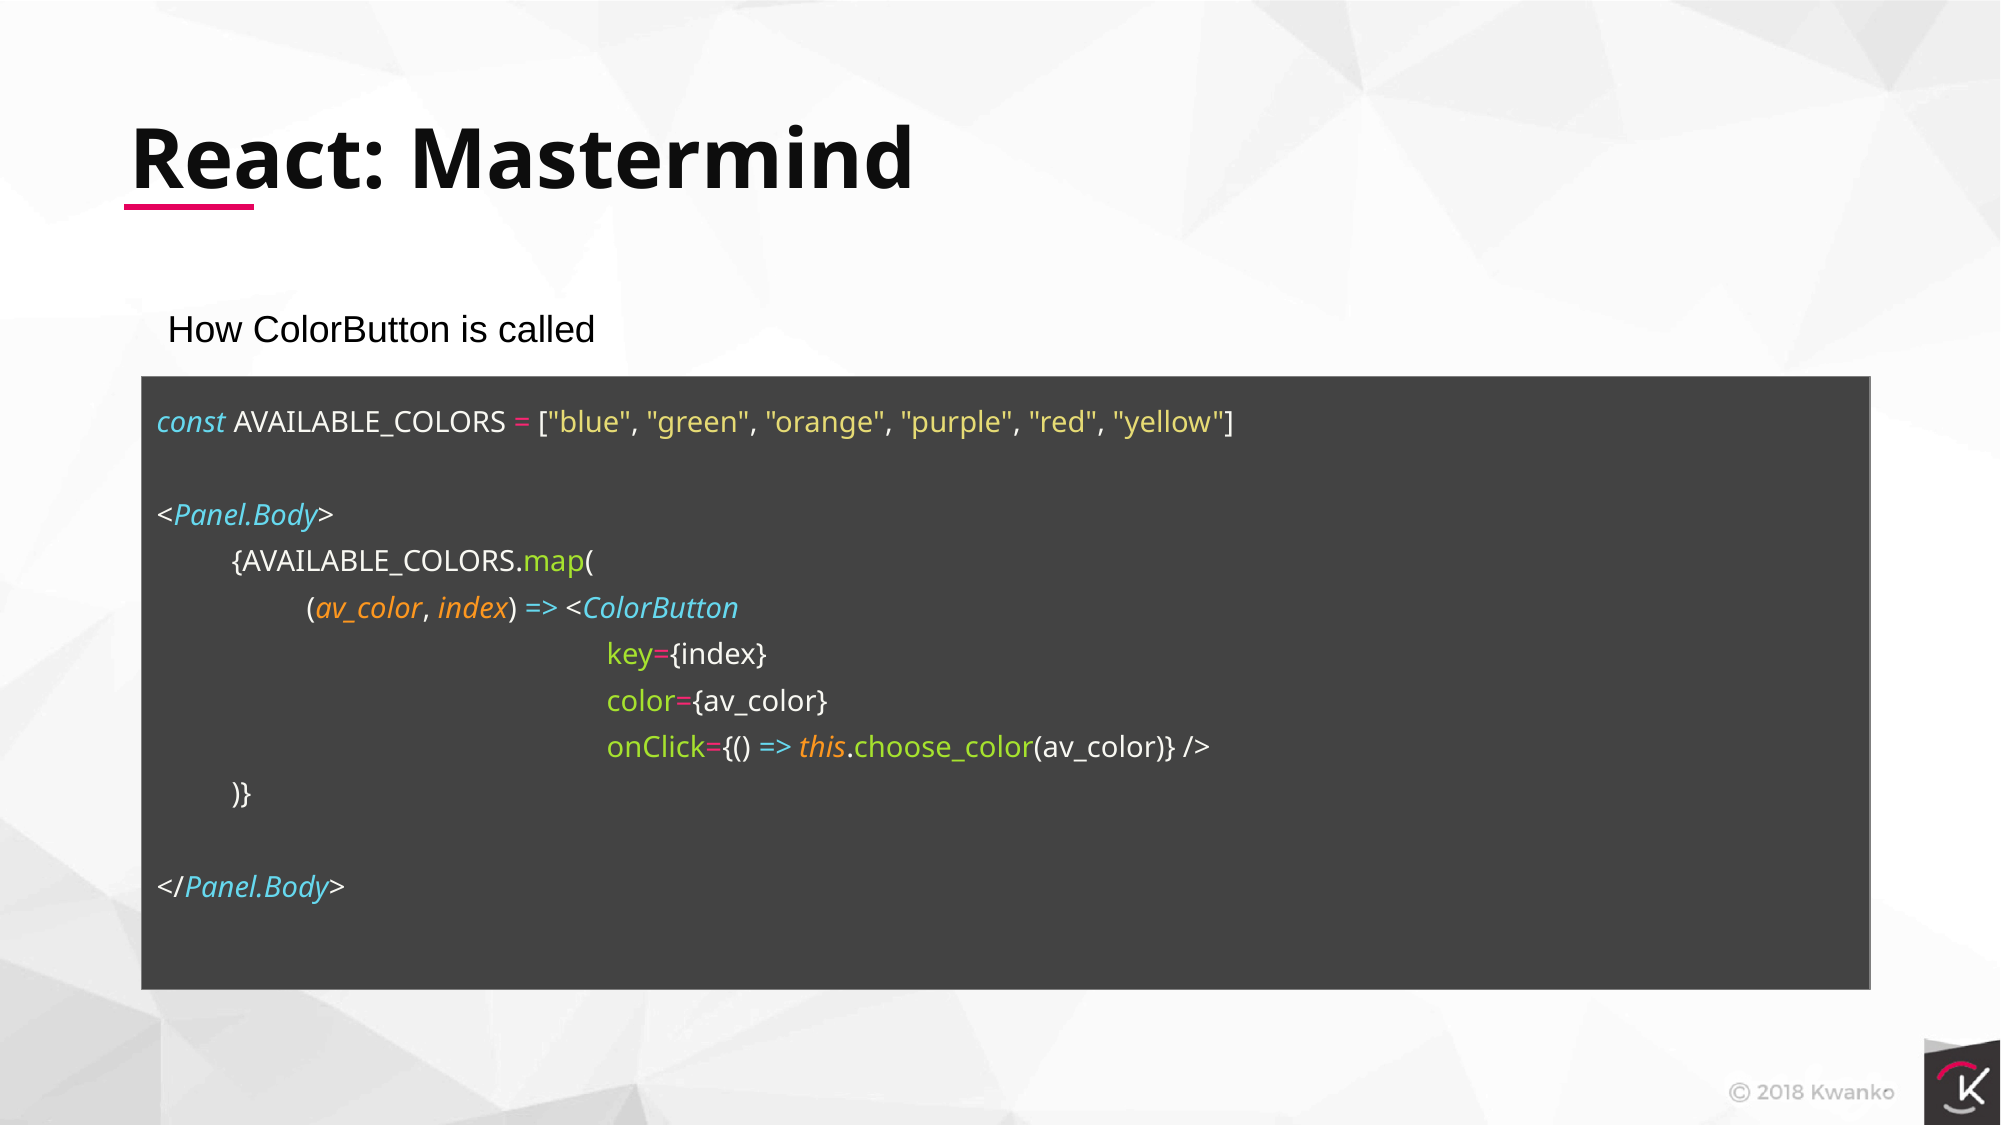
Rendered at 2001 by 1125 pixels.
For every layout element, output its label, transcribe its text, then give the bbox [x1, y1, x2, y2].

picture [0, 0, 2001, 1125]
text_box React: Mastermind [114, 97, 1557, 202]
text_box const AVAILABLE_COLORS = ["blue", "green", "orange", "purple", "red", "yellow"] <Panel.Body> {AVAILABLE_COLORS.map( (av_color, index) => <ColorButton key={index} color={av_color} onClick={() => this.choose_color(av_color)} /> )} </Panel.Body> [141, 376, 1871, 990]
text_box How ColorButton is called [152, 289, 1061, 371]
